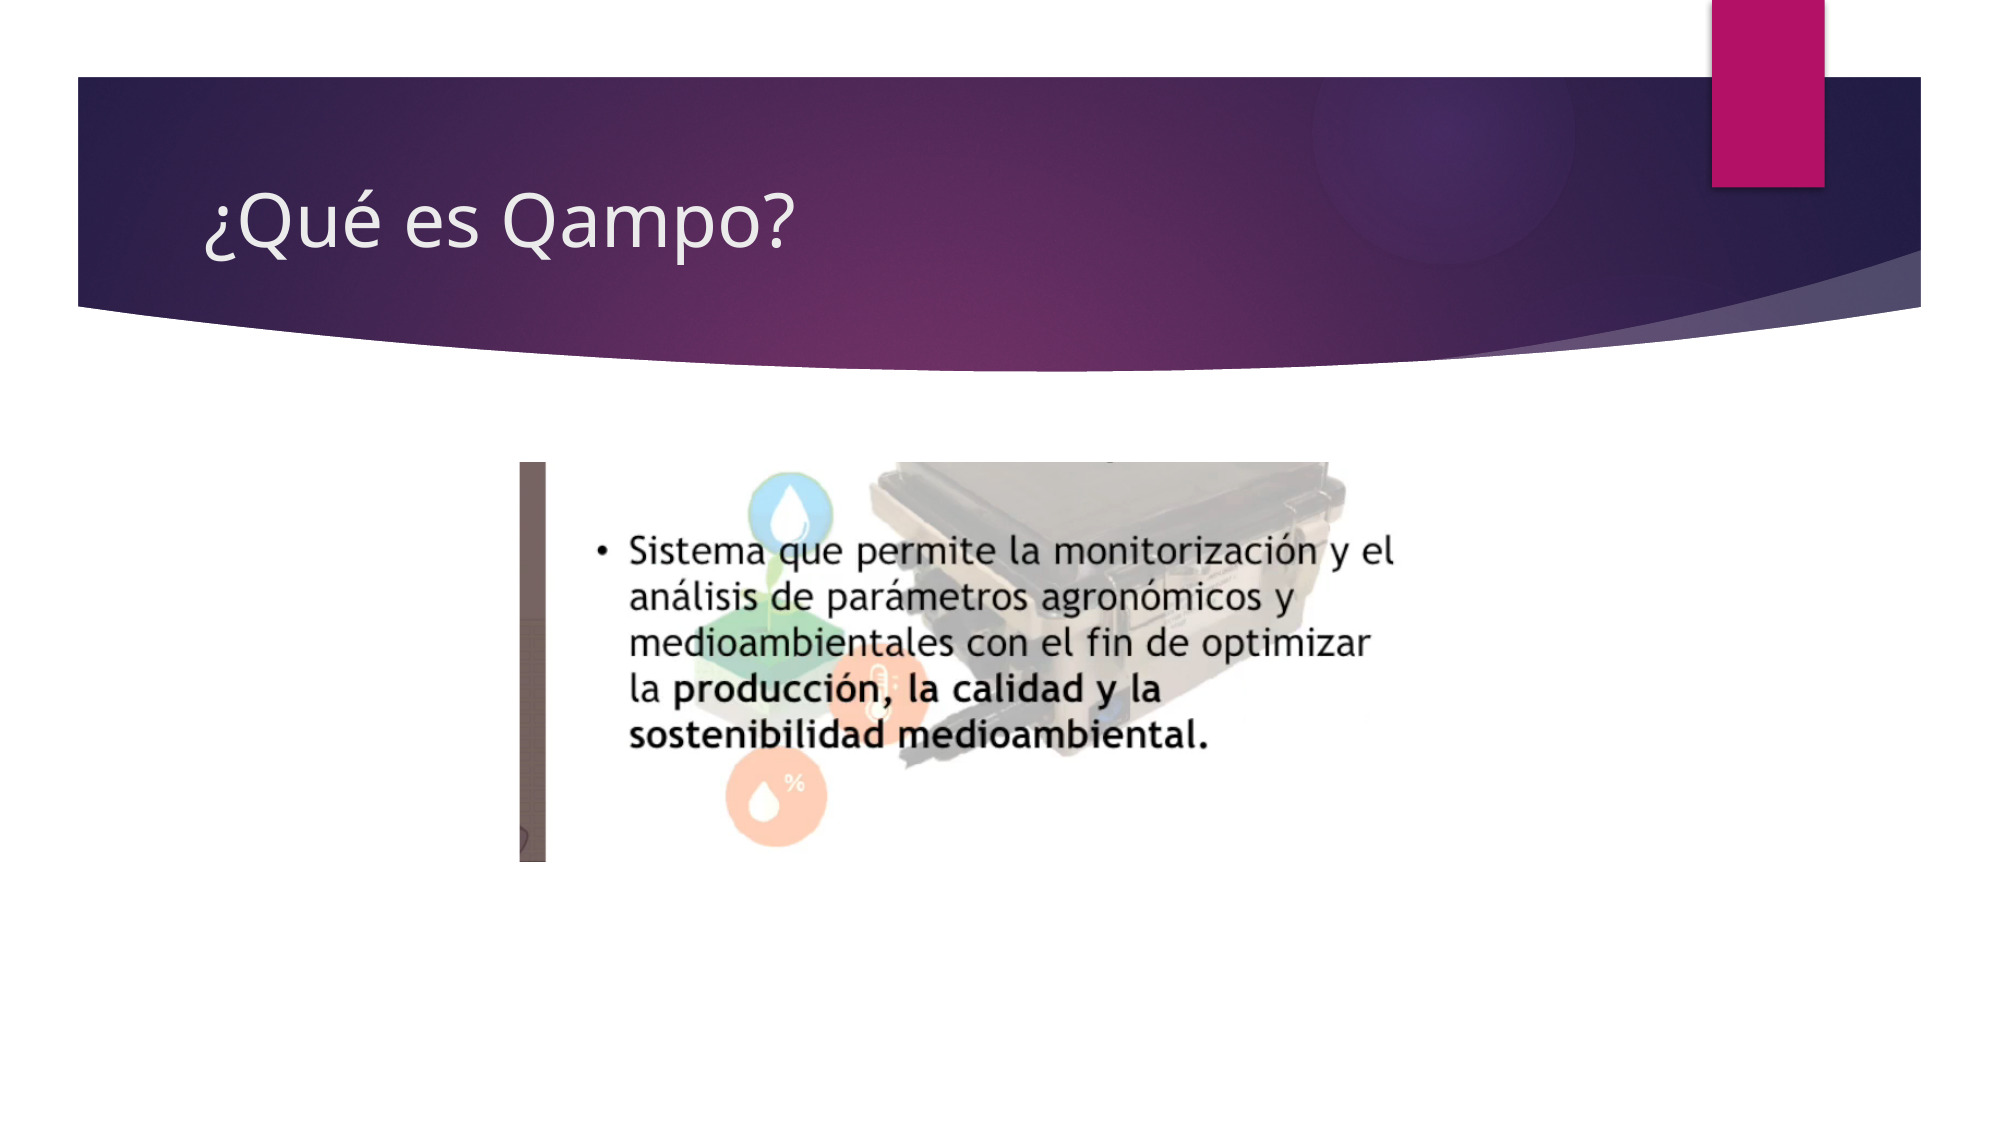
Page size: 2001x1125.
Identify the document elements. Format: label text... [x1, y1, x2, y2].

title ¿Qué es Qampo? [189, 159, 1627, 276]
picture [519, 462, 1402, 862]
